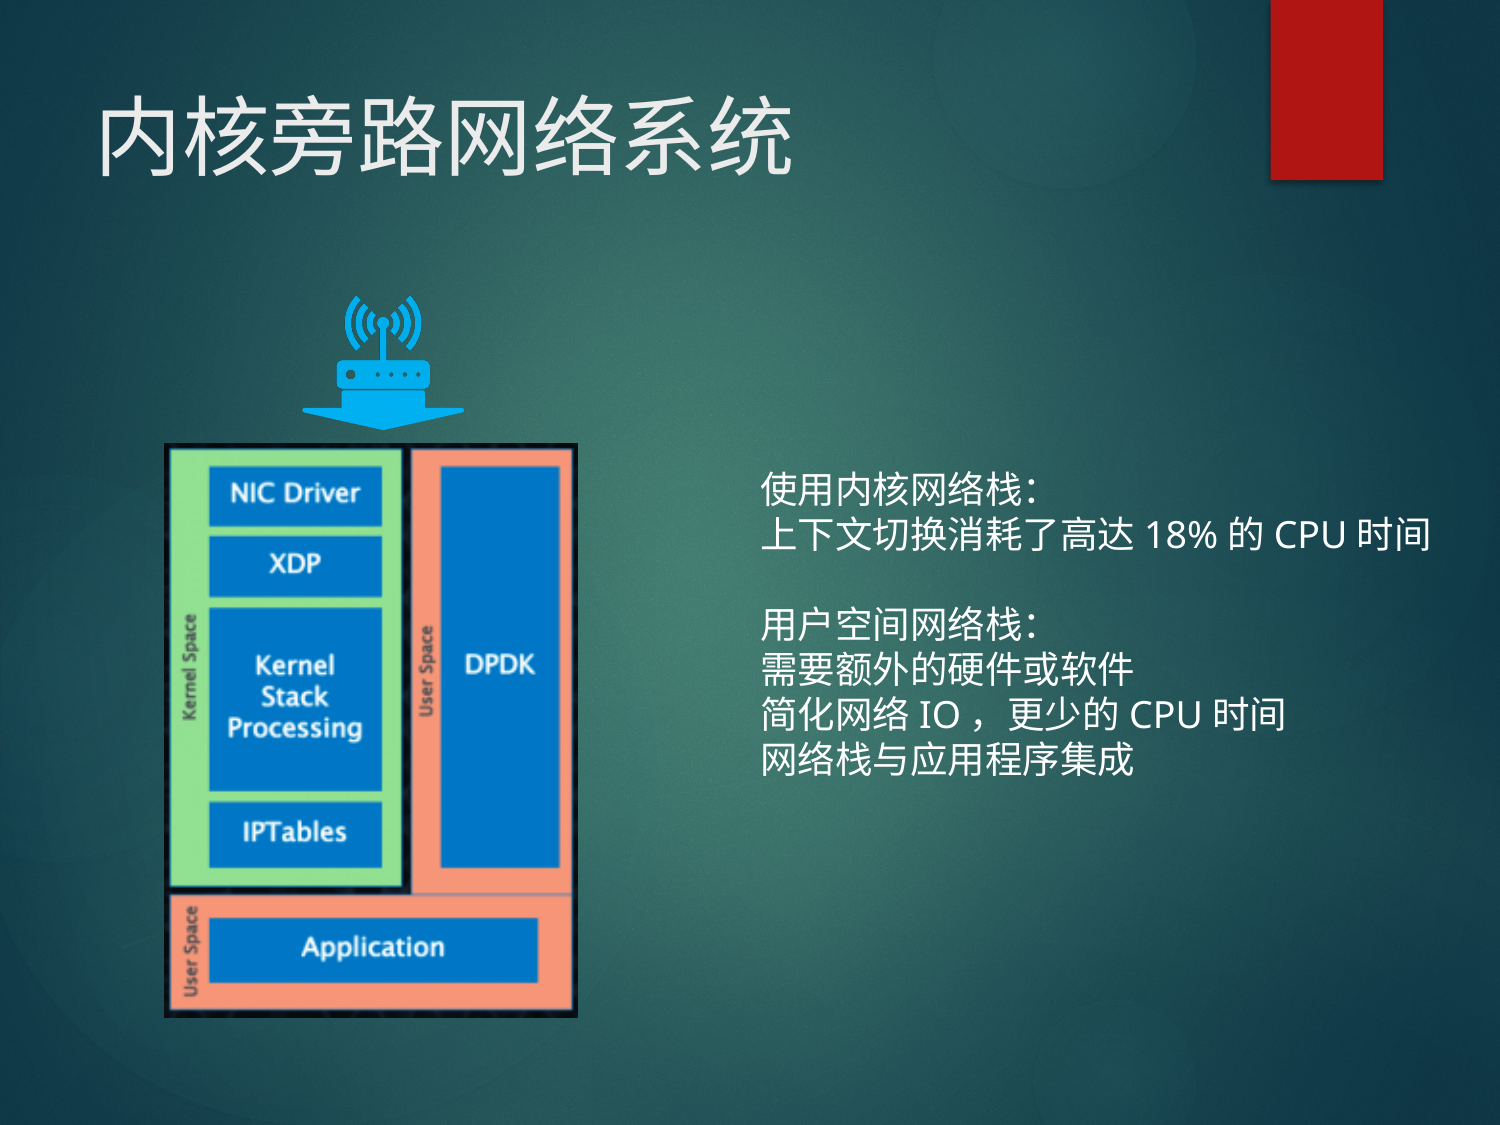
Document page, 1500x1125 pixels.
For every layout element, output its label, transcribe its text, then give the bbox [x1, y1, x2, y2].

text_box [164, 277, 578, 1018]
text_box 使用内核网络栈： 上下文切换消耗了高达18%的CPU时间 用户空间网络栈： 需要额外的硬件或软件 简化网络IO，更少的CPU时间 网络栈与应用程序集成 [745, 458, 1447, 833]
title 内核旁路网络系统 [79, 74, 1237, 304]
